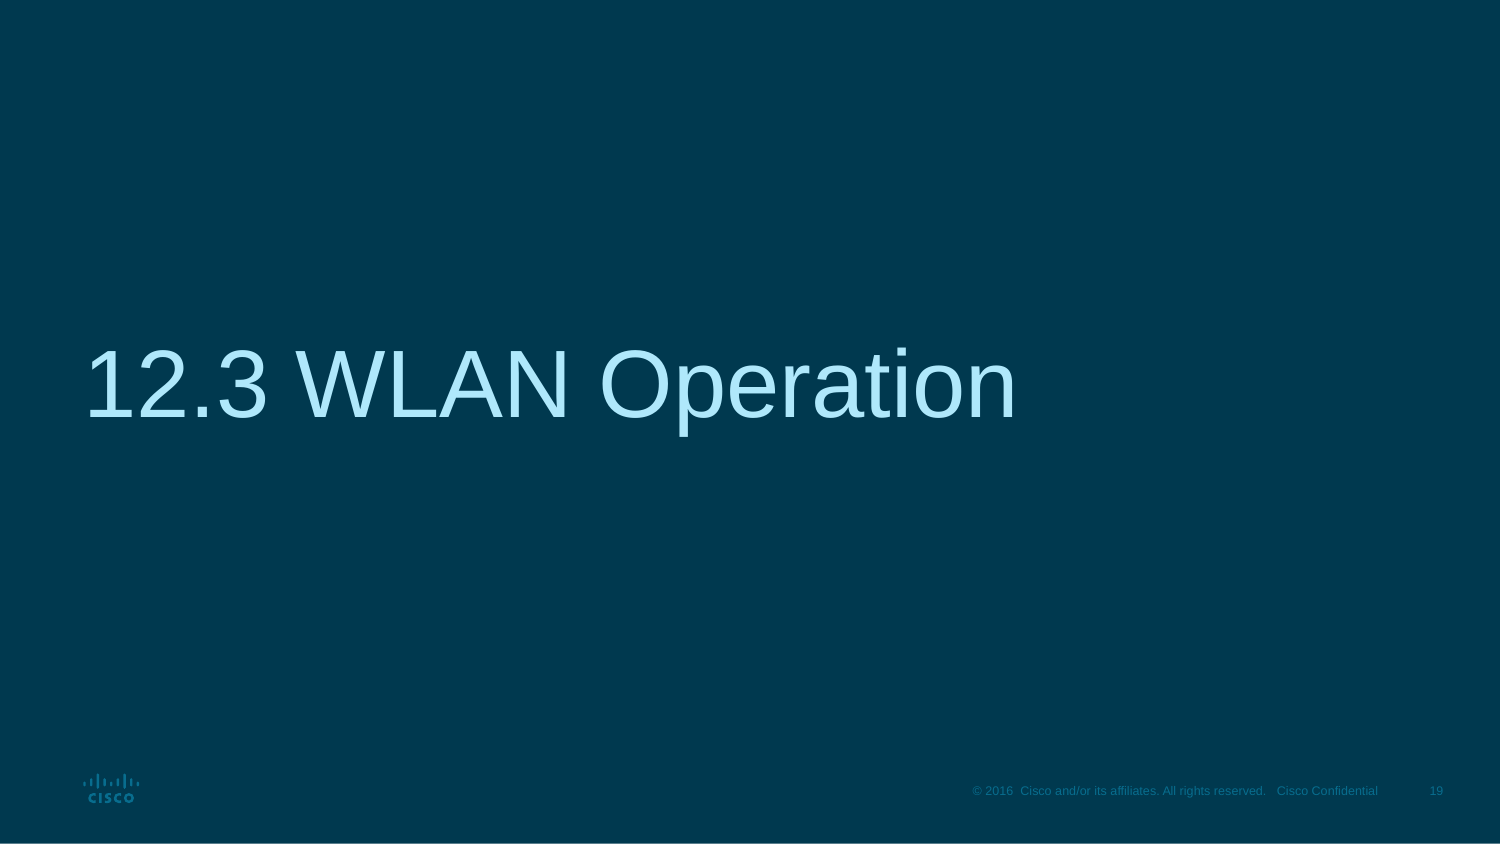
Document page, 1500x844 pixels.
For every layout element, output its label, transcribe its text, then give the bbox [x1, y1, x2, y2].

title 12.3 WLAN Operation [68, 293, 1356, 446]
